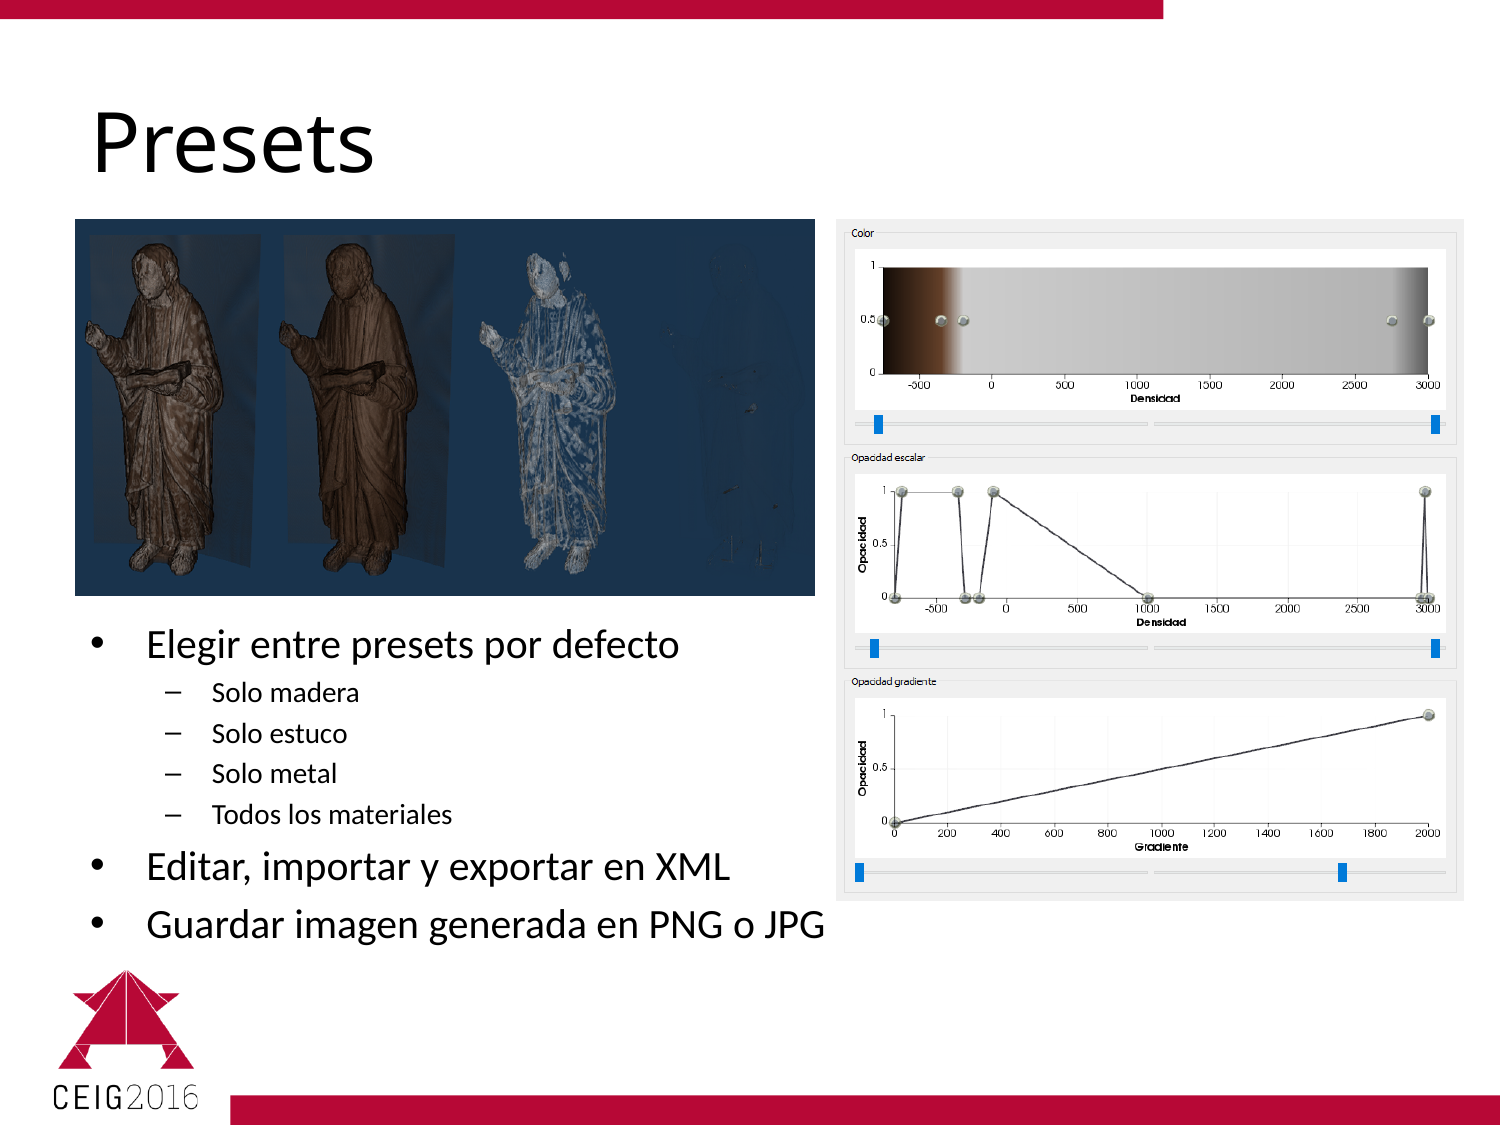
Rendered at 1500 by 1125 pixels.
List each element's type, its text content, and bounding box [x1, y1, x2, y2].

picture [74, 219, 816, 596]
list Elegir entre presets por defecto Solo madera Solo estuco Solo metal Todos los materiales Editar, importar y exportar en XML Guardar imagen generada en PNG o JPG [75, 609, 855, 1000]
title Presets [75, 45, 1425, 233]
picture [53, 970, 198, 1111]
picture [836, 219, 1464, 901]
